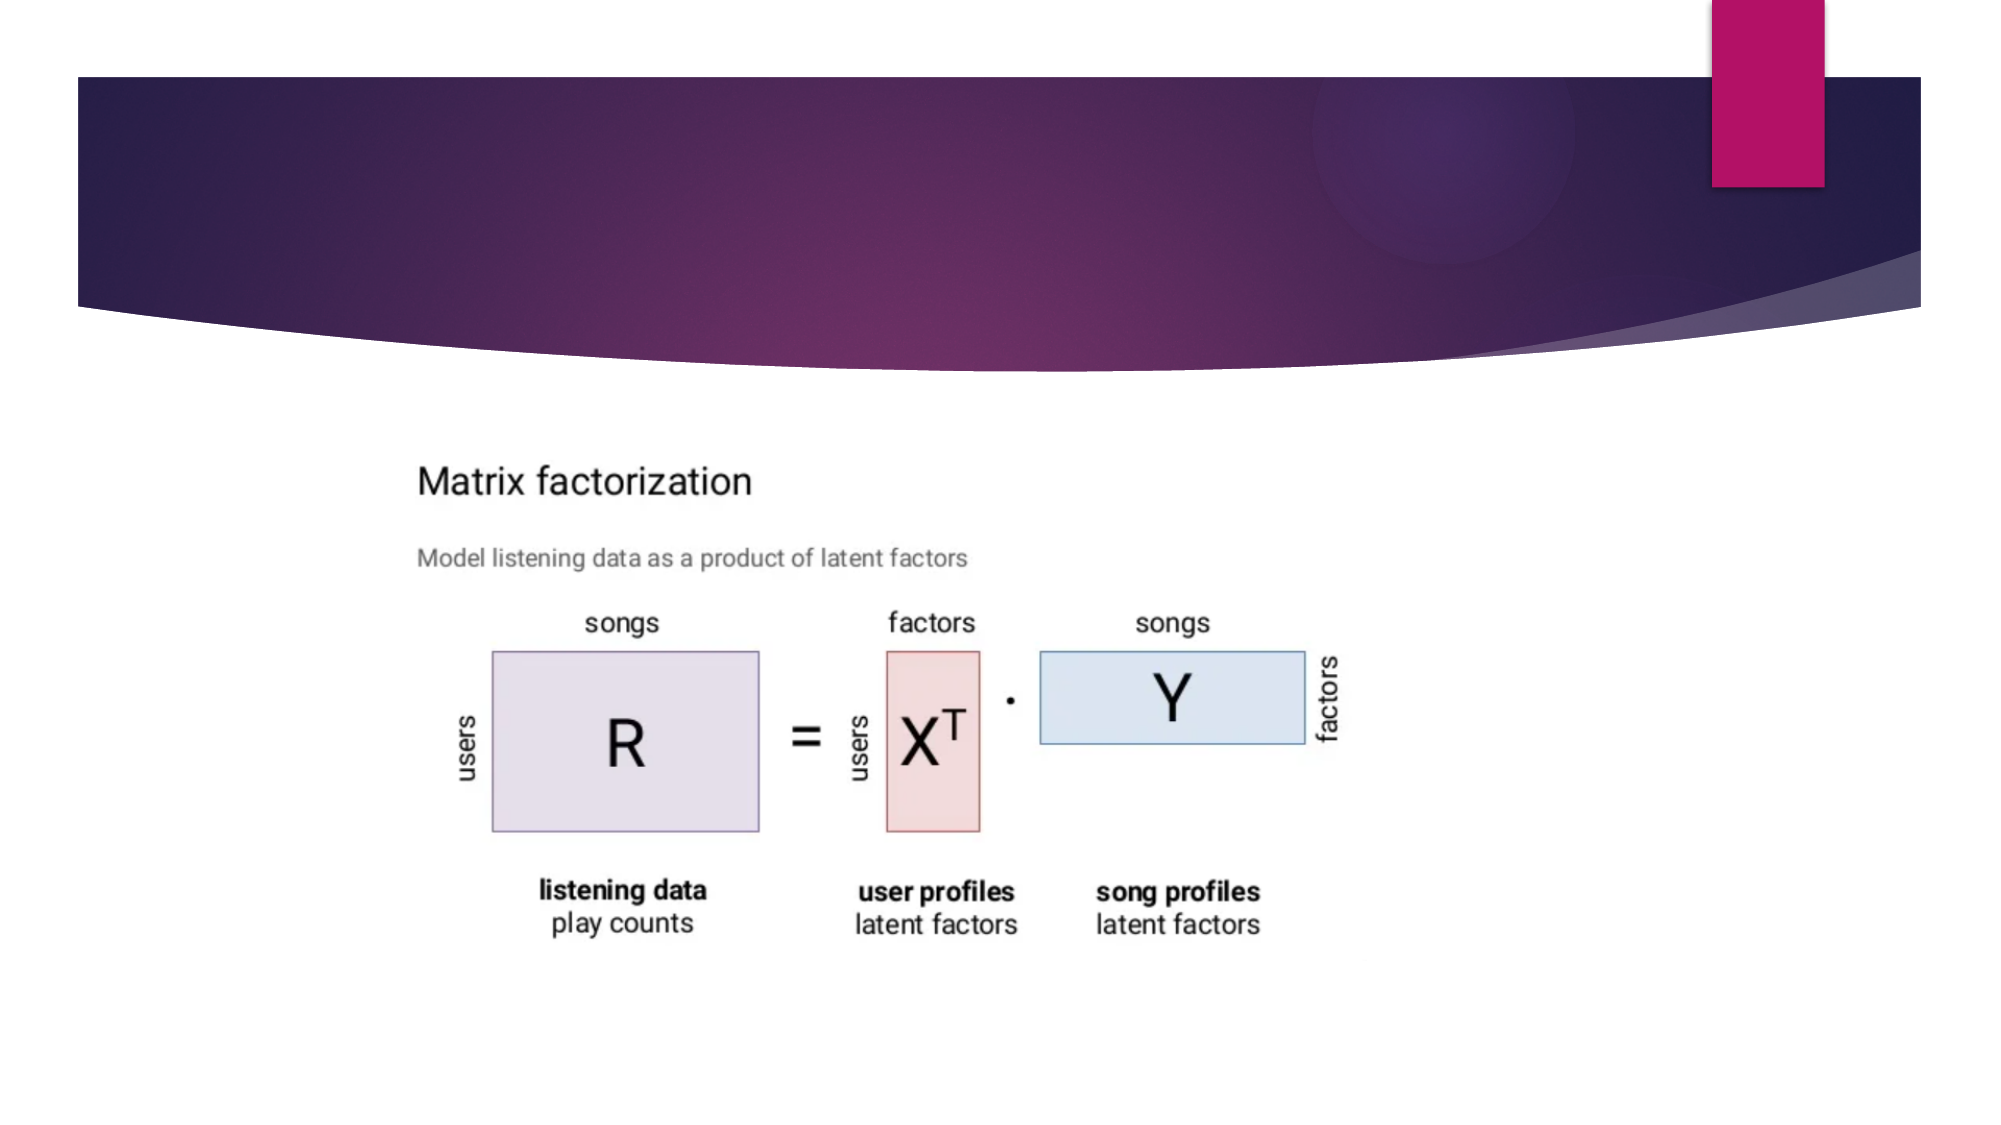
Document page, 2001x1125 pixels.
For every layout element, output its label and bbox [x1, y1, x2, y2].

list [384, 453, 1443, 962]
